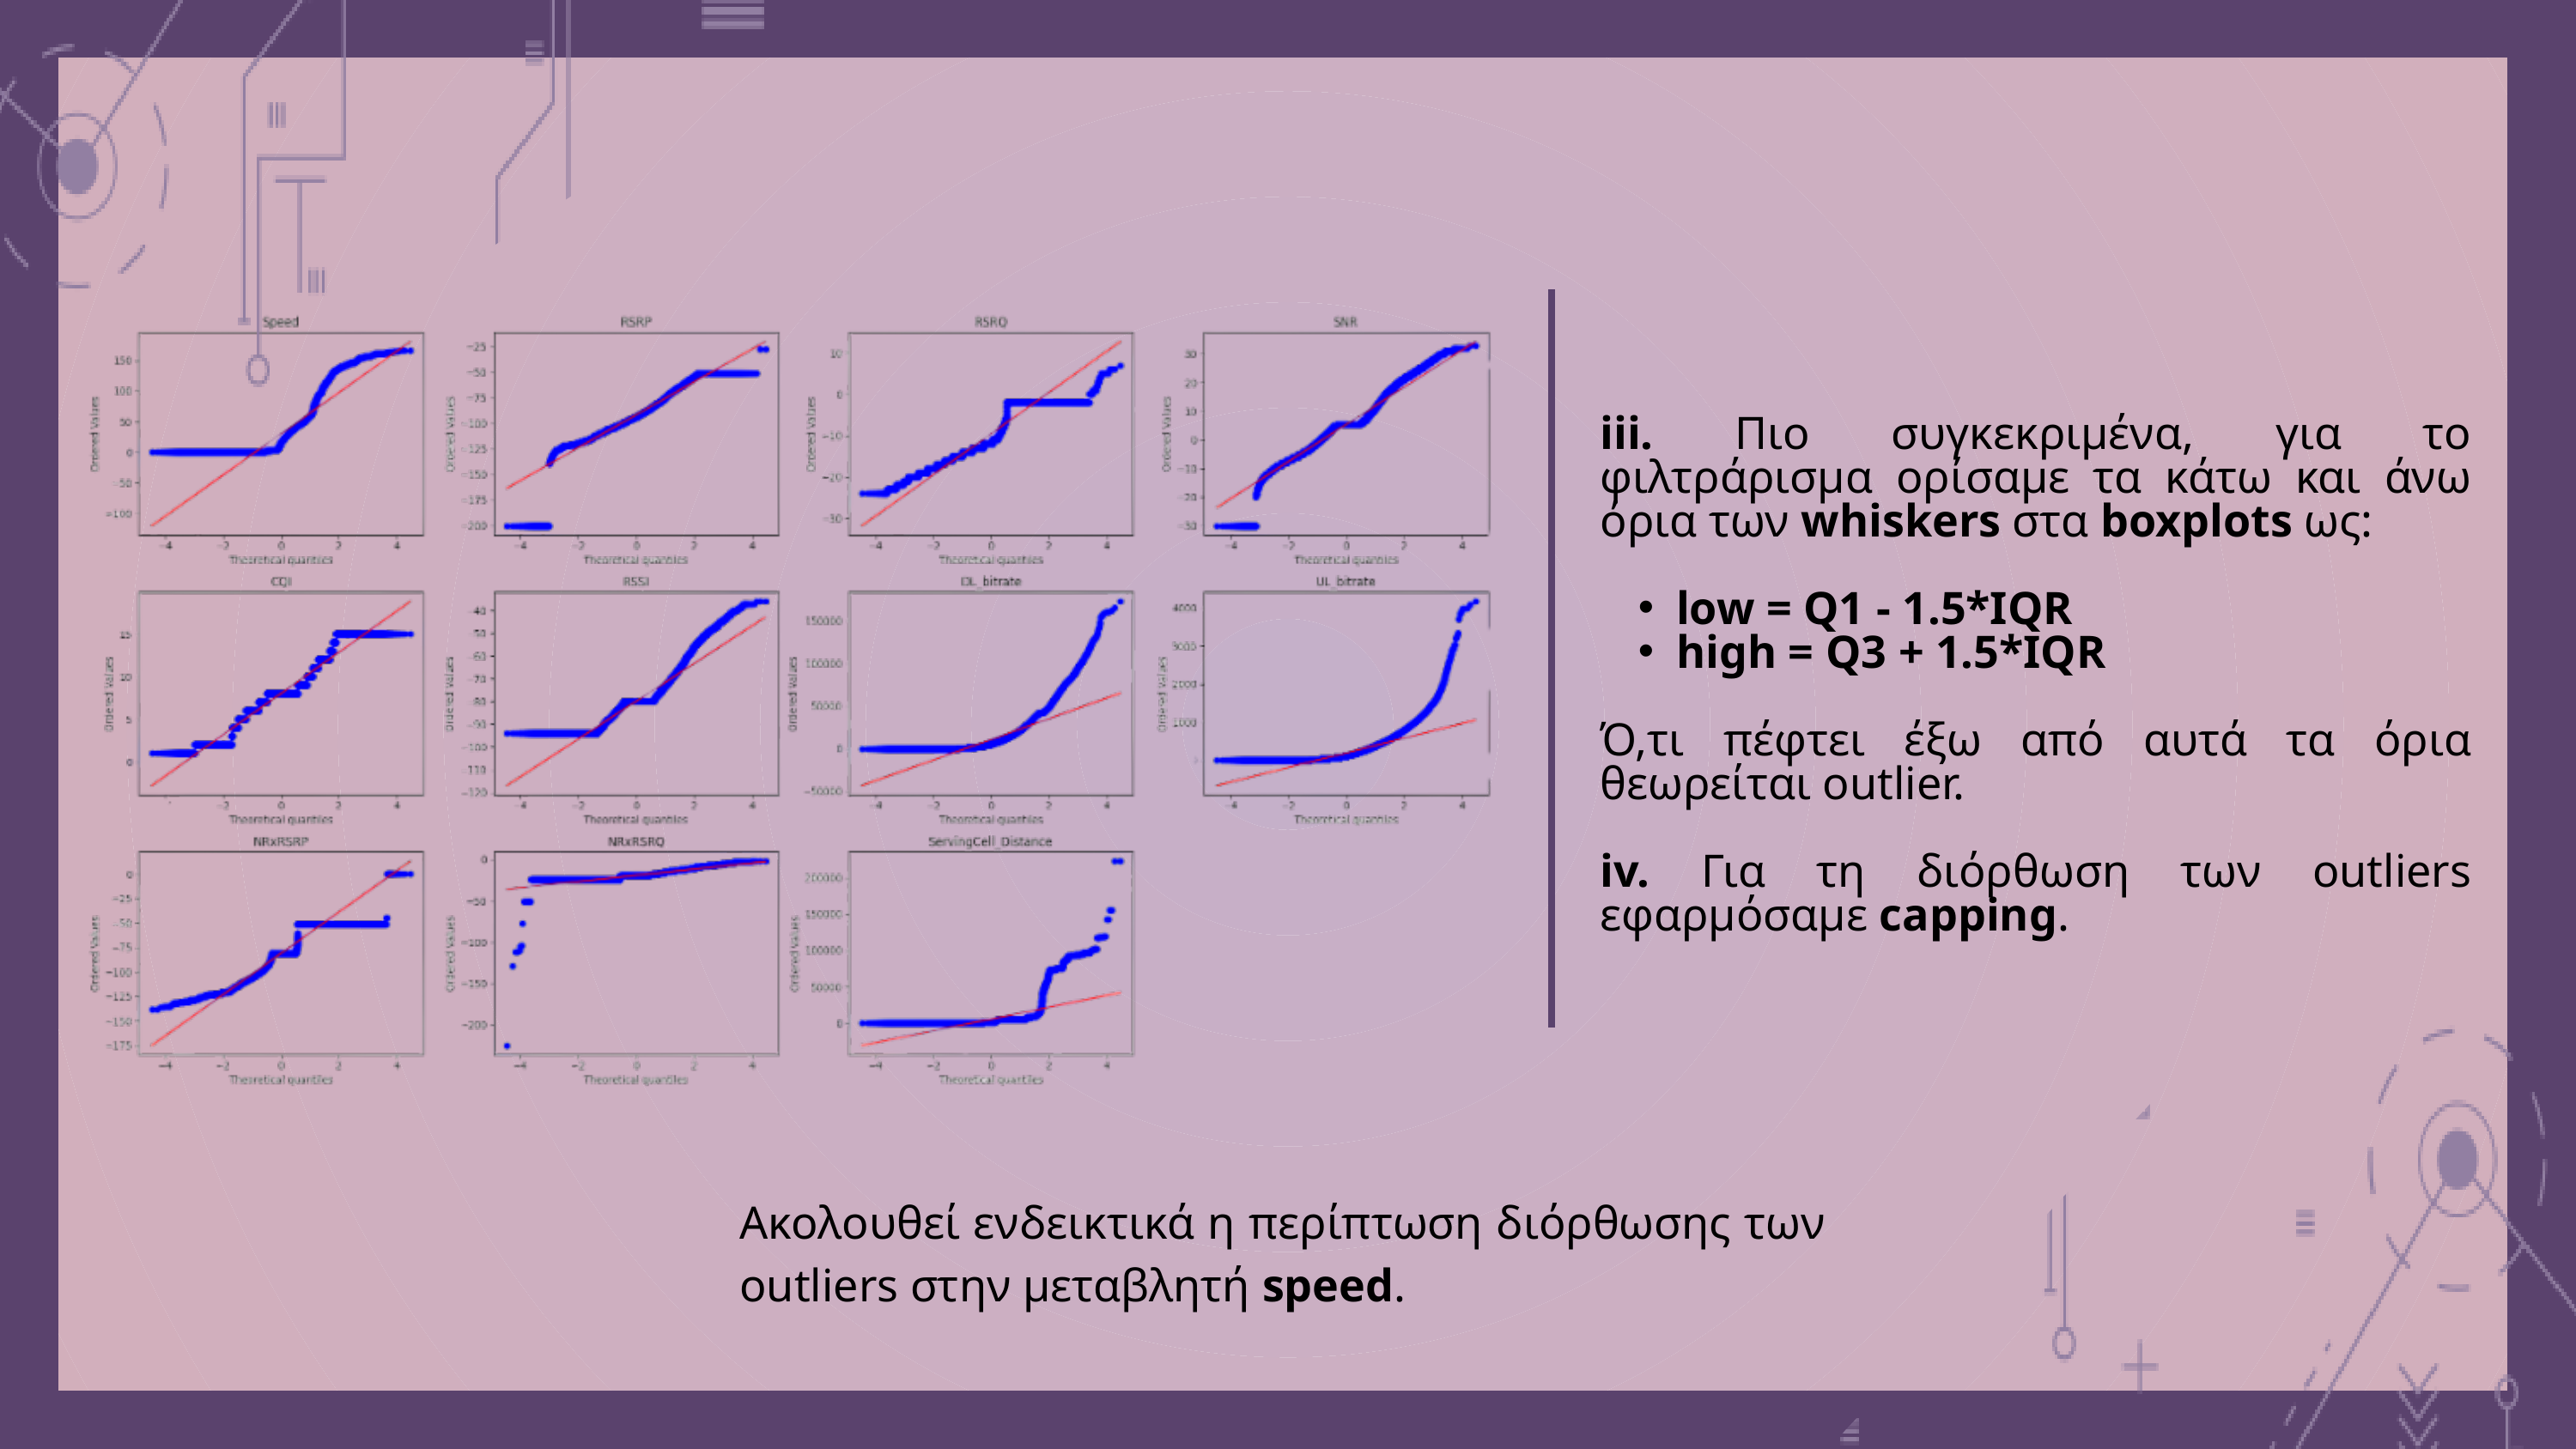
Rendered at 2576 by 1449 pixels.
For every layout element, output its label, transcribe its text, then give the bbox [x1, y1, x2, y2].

text_box [0, 67, 774, 261]
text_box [0, 1391, 2576, 1449]
text_box Ακολουθεί ενδεικτικά η περίπτωση διόρθωσης των outliers στην μεταβλητή speed. [739, 1185, 1826, 1311]
text_box [1883, 862, 2576, 1390]
text_box iii. Πιο συγκεκριμένα, για το φιλτράρισμα ορίσαμε τα κάτω και άνω όρια των whiskers στα boxplots ως: low = Q1 - 1.5*IQR high = Q3 + 1.5*IQR Ό,τι πέφτει έξω από αυτά τα όρια θεωρείται outlier. iv. Για τη διόρθωση των outliers εφαρμόσαμε capping. [1600, 326, 2473, 940]
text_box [1356, 0, 2576, 294]
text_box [1182, 654, 1922, 663]
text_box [0, 0, 1352, 58]
text_box [58, 288, 1503, 1106]
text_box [0, 261, 1211, 558]
